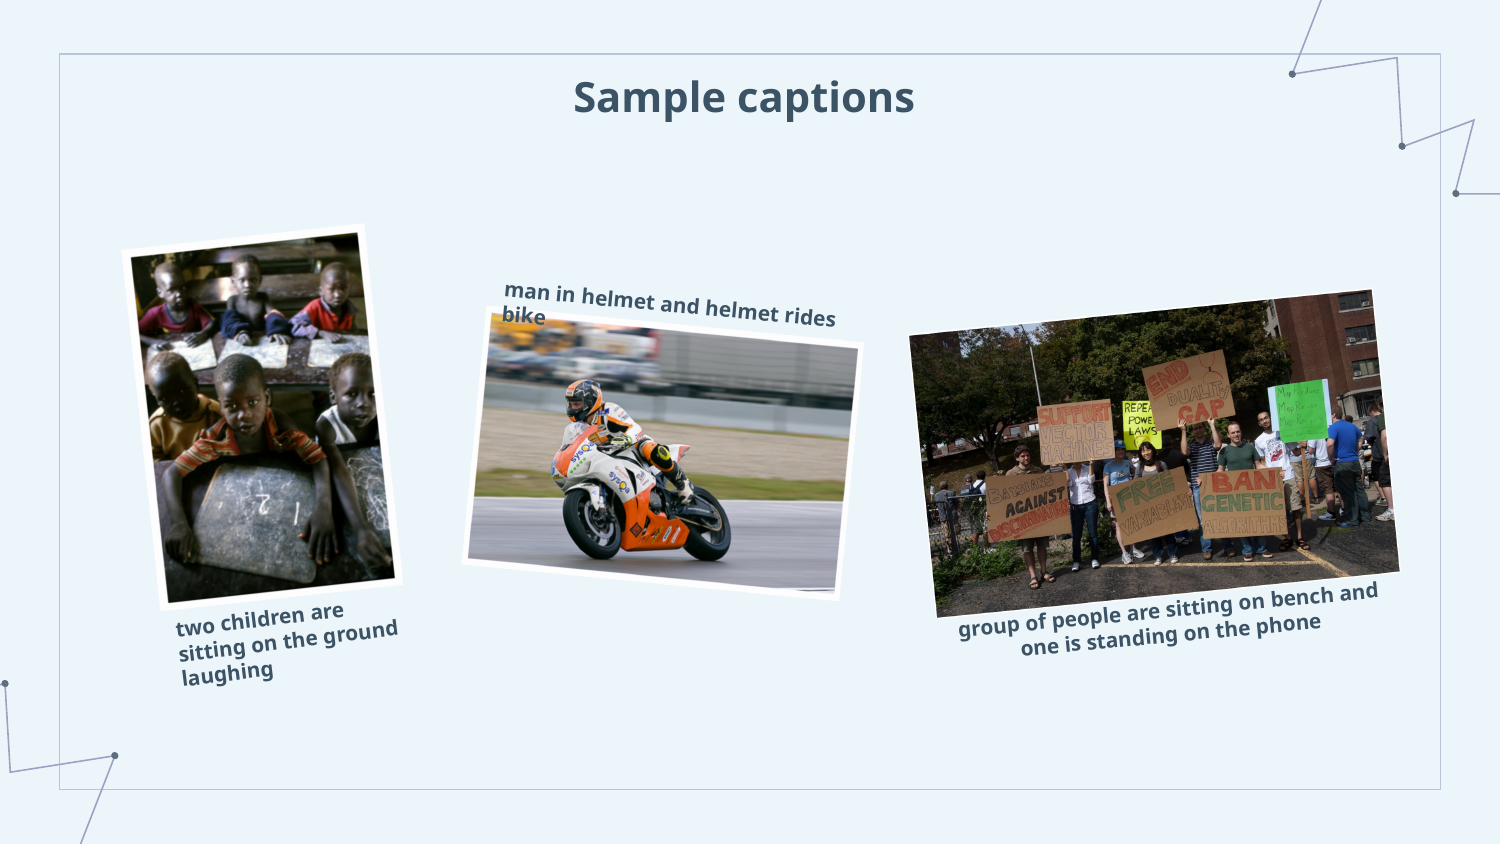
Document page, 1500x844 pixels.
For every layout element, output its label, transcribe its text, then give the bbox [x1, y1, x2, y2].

subtitle two children are sitting on the ground laughing [157, 571, 426, 662]
title Sample captions [54, 55, 1434, 150]
subtitle man in helmet and helmet rides bike [486, 259, 860, 328]
picture [122, 224, 402, 603]
picture [908, 288, 1400, 619]
picture [462, 318, 863, 601]
subtitle group of people are sitting on bench and one is standing on the phone [936, 559, 1401, 662]
